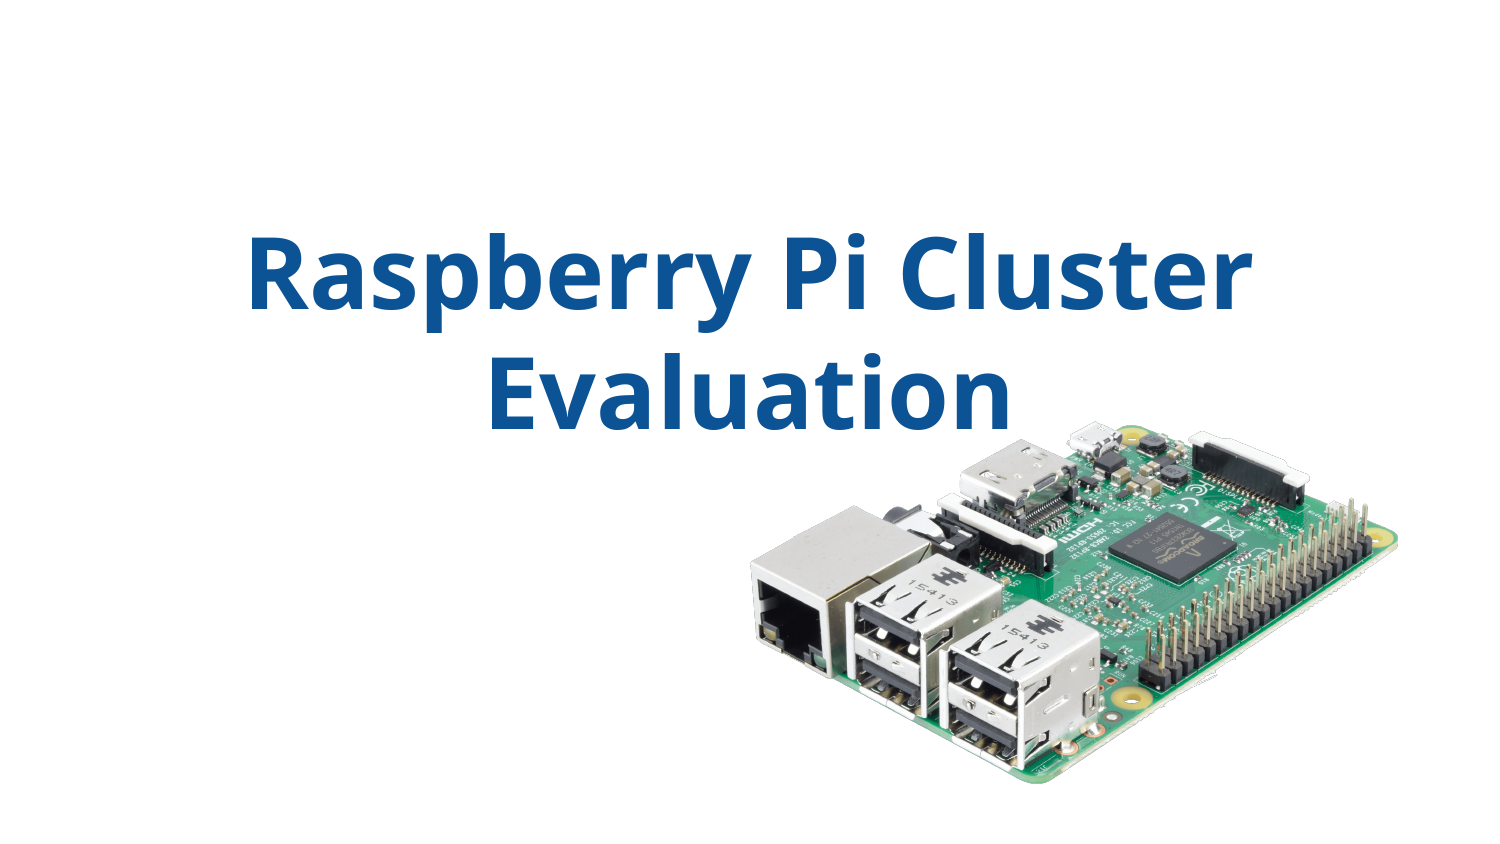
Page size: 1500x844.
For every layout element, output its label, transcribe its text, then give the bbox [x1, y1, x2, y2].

title Raspberry Pi Cluster Evaluation [206, 153, 1294, 585]
picture [749, 421, 1398, 785]
